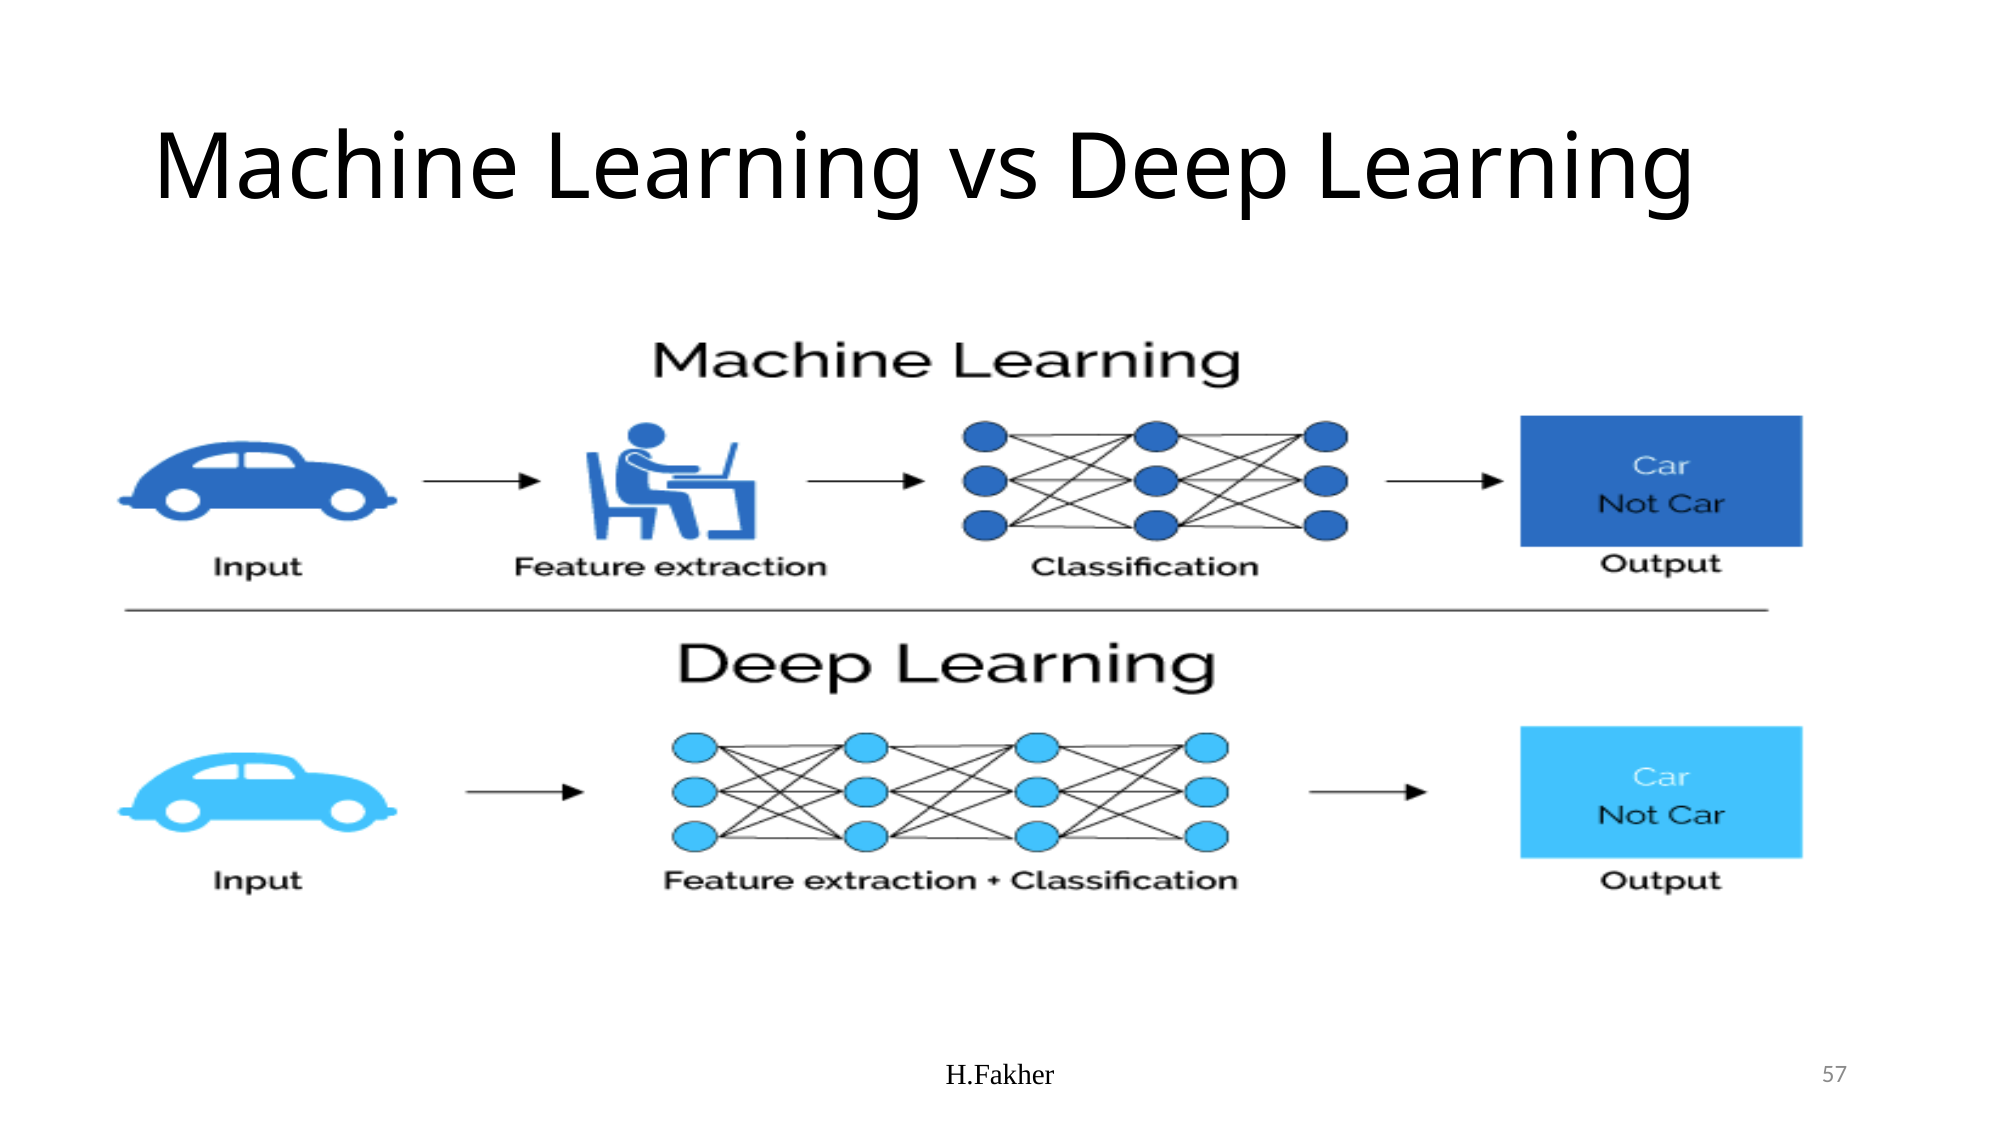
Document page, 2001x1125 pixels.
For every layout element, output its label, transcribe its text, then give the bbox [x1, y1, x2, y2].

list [101, 339, 1818, 914]
footer H.Fakher [662, 1042, 1338, 1103]
title Machine Learning vs Deep Learning [137, 59, 1863, 278]
slide_number 57 [1412, 1042, 1863, 1103]
